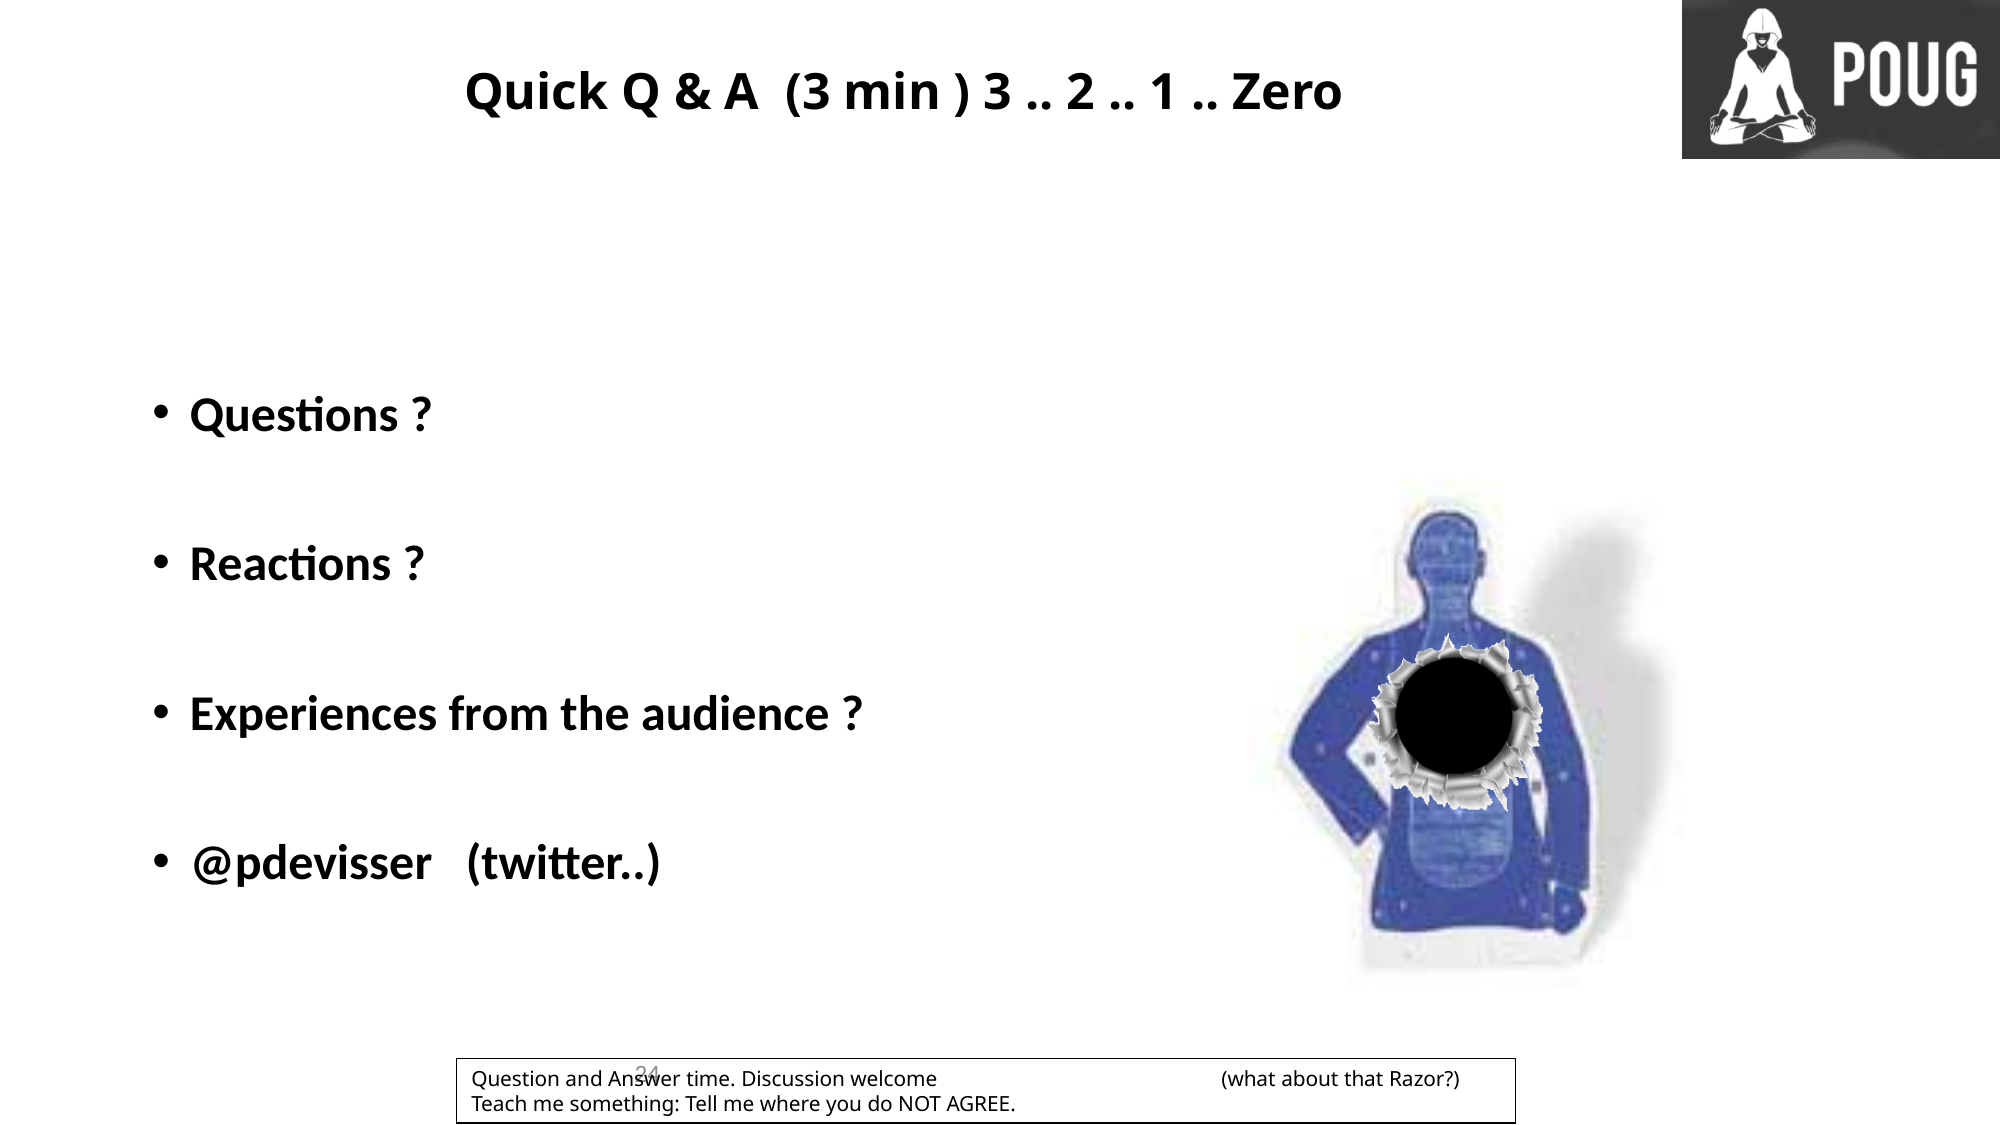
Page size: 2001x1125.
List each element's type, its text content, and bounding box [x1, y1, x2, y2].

slide_number 24 [324, 1042, 675, 1103]
picture [1248, 479, 1709, 994]
title Quick Q & A (3 min ) 3 .. 2 .. 1 .. Zero [449, 47, 1455, 140]
text_box Question and Answer time. Discussion welcome (what about that Razor?) Teach me something: Tell me where you do NOT AGREE. [456, 1058, 1516, 1123]
list Questions ? Reactions ? Experiences from the audience ? @pdevisser (twitter..) [137, 299, 1863, 1014]
picture [1682, 0, 2000, 159]
